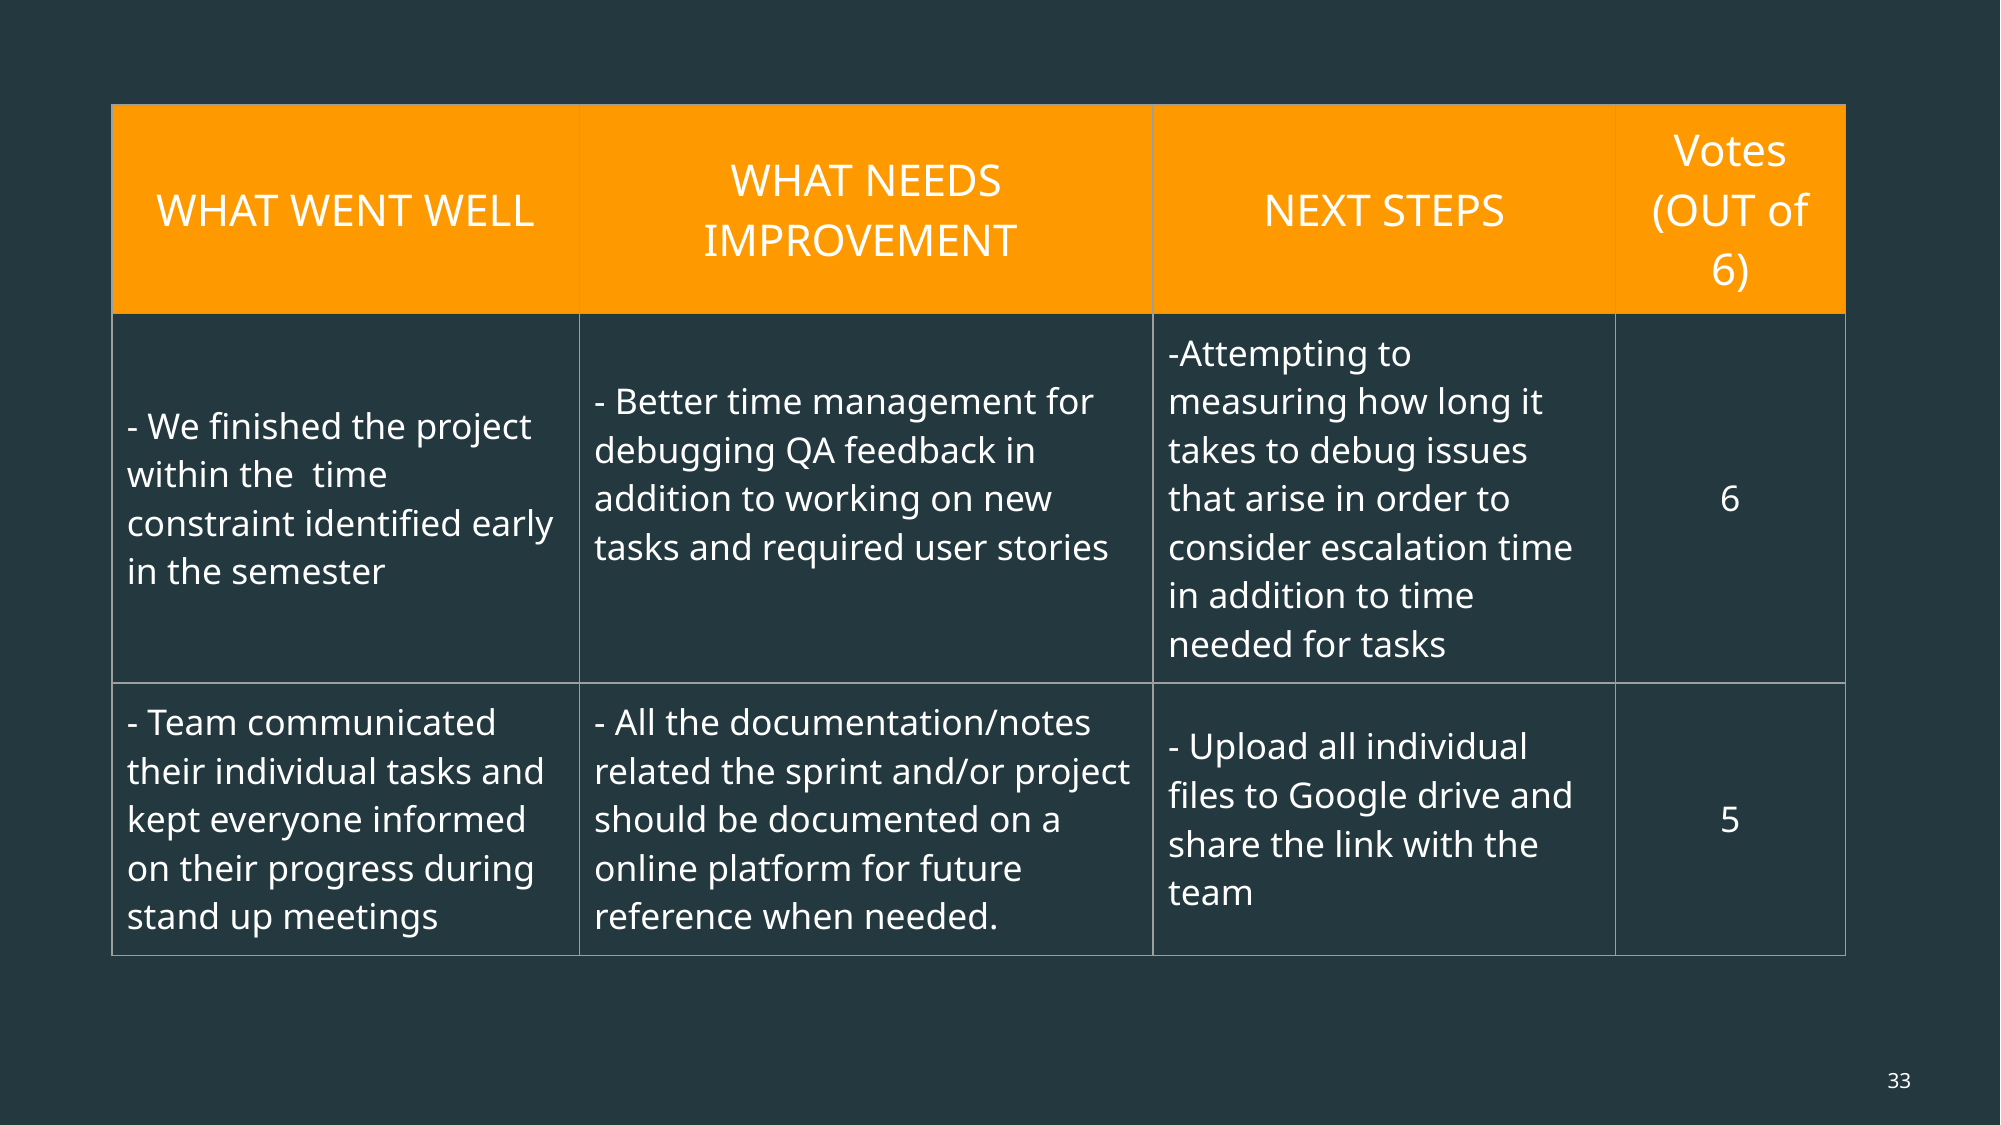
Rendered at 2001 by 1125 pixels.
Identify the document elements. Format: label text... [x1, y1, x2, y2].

table_cell - We finished the project within the time constraint identified early in the semester [113, 314, 579, 682]
table_cell 6 [1616, 314, 1845, 682]
table_cell - All the documentation/notes related the sprint and/or project should be documented on a online platform for future reference when needed. [580, 684, 1152, 955]
slide_number ‹#› [1549, 1050, 1912, 1111]
table_header WHAT NEEDS IMPROVEMENT [580, 106, 1152, 313]
table_cell - Team communicated their individual tasks and kept everyone informed on their progress during stand up meetings [113, 684, 579, 955]
table_header NEXT STEPS [1154, 106, 1615, 313]
table_header WHAT WENT WELL [113, 106, 579, 313]
table_cell 5 [1616, 684, 1845, 955]
table_cell -Attempting to measuring how long it takes to debug issues that arise in order to consider escalation time in addition to time needed for tasks [1154, 314, 1615, 682]
table_header Votes (OUT of 6) [1616, 106, 1845, 313]
table_cell - Upload all individual files to Google drive and share the link with the team [1154, 684, 1615, 955]
table_cell - Better time management for debugging QA feedback in addition to working on new tasks and required user stories [580, 314, 1152, 682]
